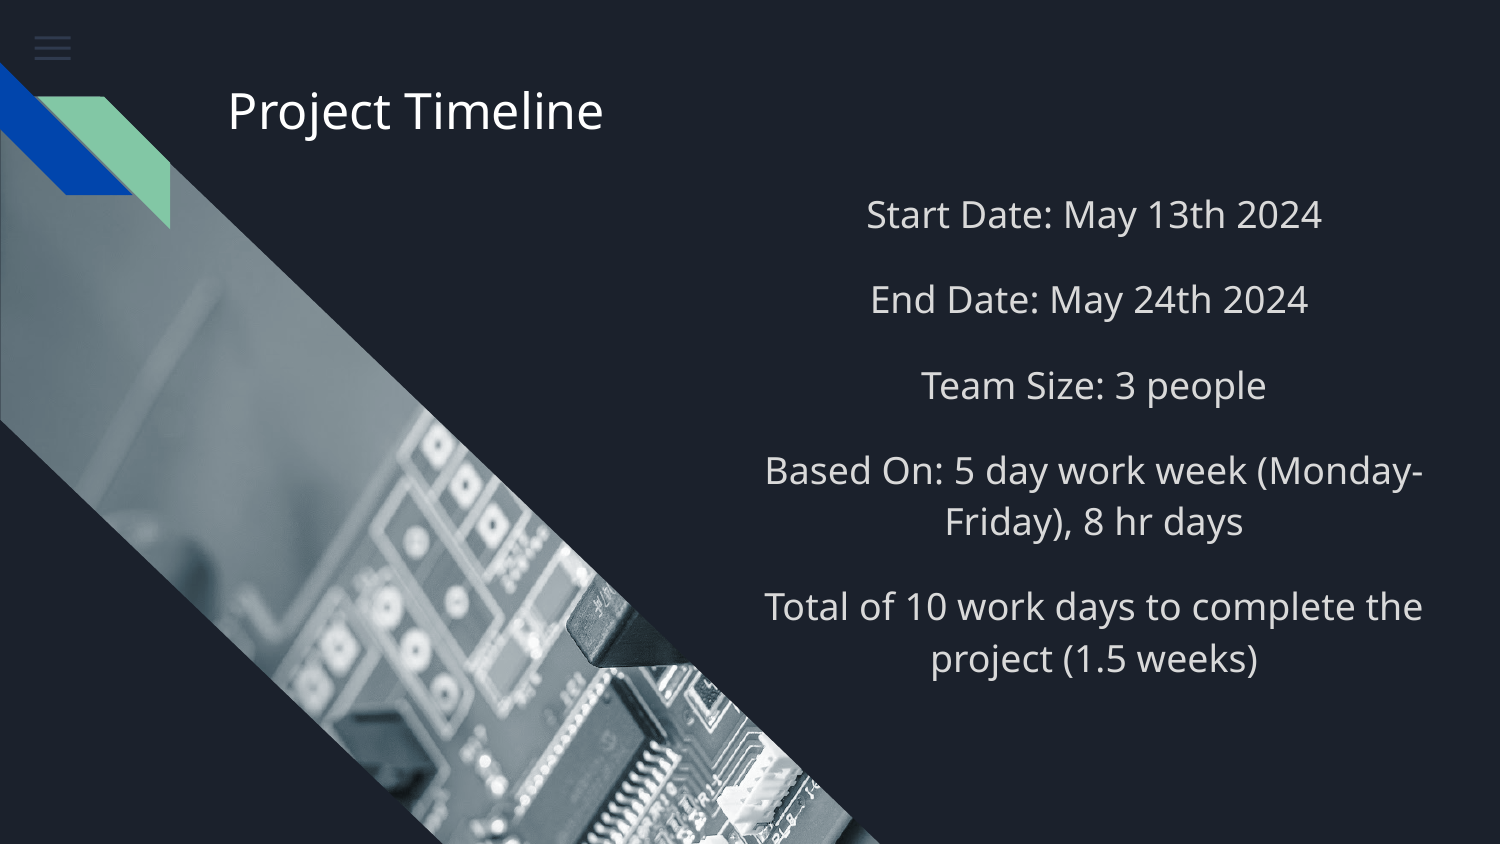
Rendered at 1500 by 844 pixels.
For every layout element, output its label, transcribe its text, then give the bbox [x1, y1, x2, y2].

title Project Timeline [212, 64, 1368, 215]
list Start Date: May 13th 2024 End Date: May 24th 2024 Team Size: 3 people Based On: 5 day work week (Monday-Friday), 8 hr days Total of 10 work days to complete the project (1.5 weeks) [740, 169, 1449, 710]
picture [0, 97, 880, 844]
